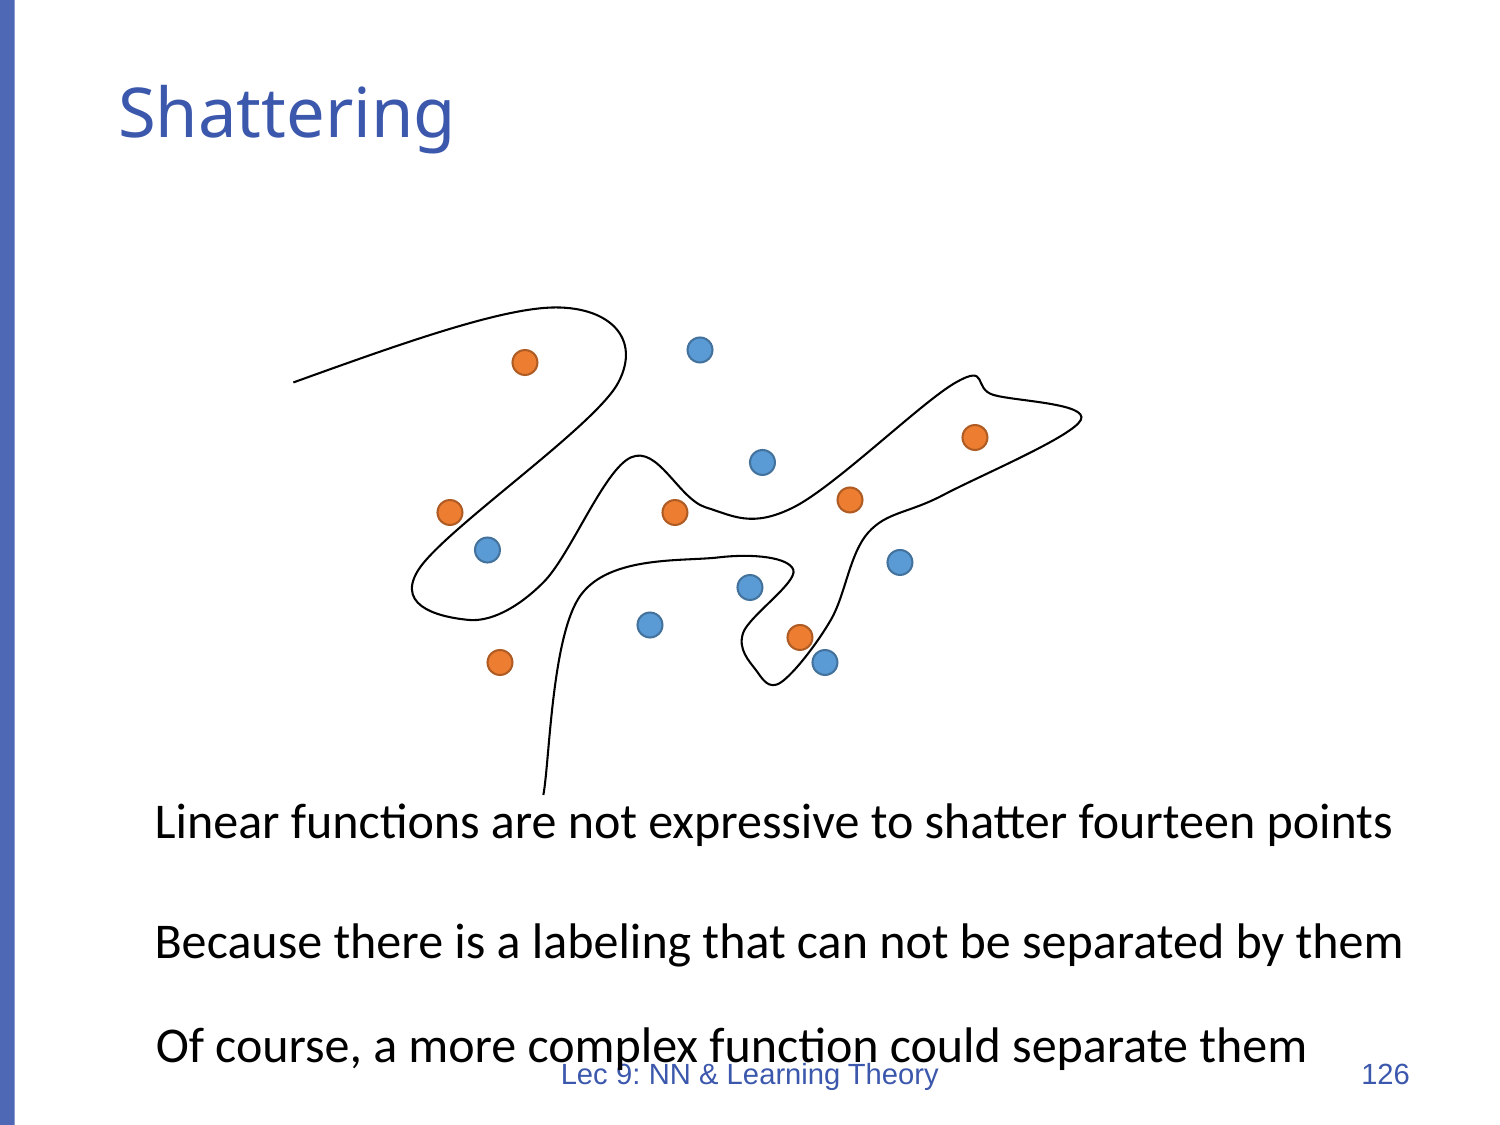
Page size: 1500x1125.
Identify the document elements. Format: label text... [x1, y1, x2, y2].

text_box [748, 448, 777, 477]
title Shattering [103, 59, 1397, 171]
text_box [786, 623, 814, 652]
text_box Of course, a more complex function could separate them [141, 1004, 1334, 1080]
text_box [511, 348, 539, 377]
text_box [293, 306, 1083, 781]
footer Lec 9: NN & Learning Theory [496, 1042, 1004, 1103]
text_box [961, 423, 989, 452]
text_box Linear functions are not expressive to shatter fourteen points Because there is a labeling that can not be separated by them [139, 781, 1420, 977]
text_box [661, 498, 689, 527]
text_box [636, 611, 664, 639]
text_box [436, 498, 464, 527]
text_box [736, 573, 764, 602]
text_box [886, 548, 914, 577]
text_box [486, 648, 514, 677]
text_box [811, 648, 839, 677]
text_box [473, 536, 502, 564]
text_box [686, 336, 714, 364]
slide_number 126 [1074, 1042, 1425, 1103]
text_box [836, 486, 864, 514]
